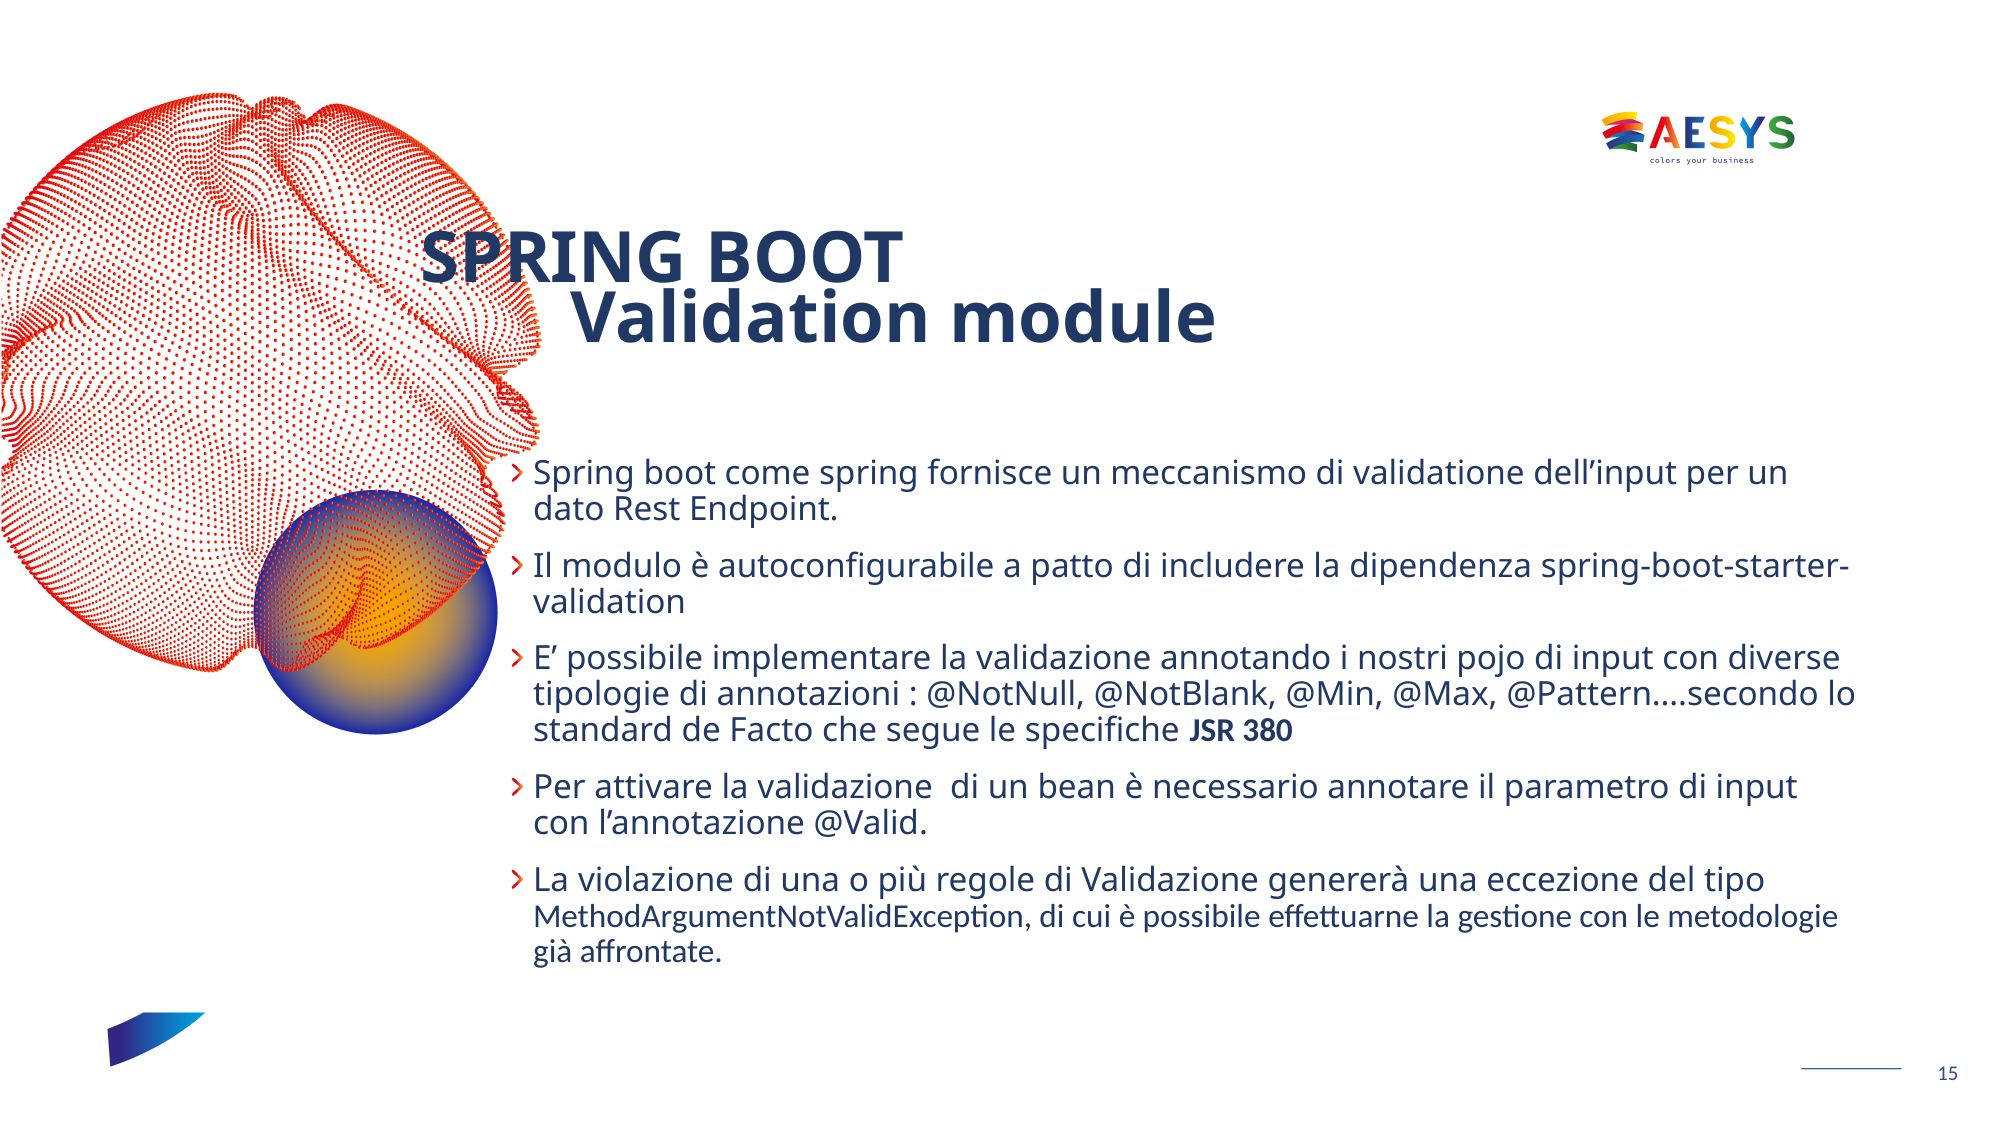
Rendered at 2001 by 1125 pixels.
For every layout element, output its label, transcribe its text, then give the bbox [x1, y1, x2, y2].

picture [0, 0, 2001, 1125]
slide_number 15 [1875, 1042, 1974, 1102]
title SPRING BOOT Validation module [406, 66, 1587, 362]
text_box Spring boot come spring fornisce un meccanismo di validatione dell’input per un dato Rest Endpoint. Il modulo è autoconfigurabile a patto di includere la dipendenza spring-boot-starter-validation E’ possibile implementare la validazione annotando i nostri pojo di input con diverse tipologie di annotazioni : @NotNull, @NotBlank, @Min, @Max, @Pattern….secondo lo standard de Facto che segue le specifiche JSR 380 Per attivare la validazione di un bean è necessario annotare il parametro di input con l’annotazione @Valid. La violazione di una o più regole di Validazione genererà una eccezione del tipo MethodArgumentNotValidException, di cui è possibile effettuarne la gestione con le metodologie già affrontate. [490, 448, 1875, 1102]
